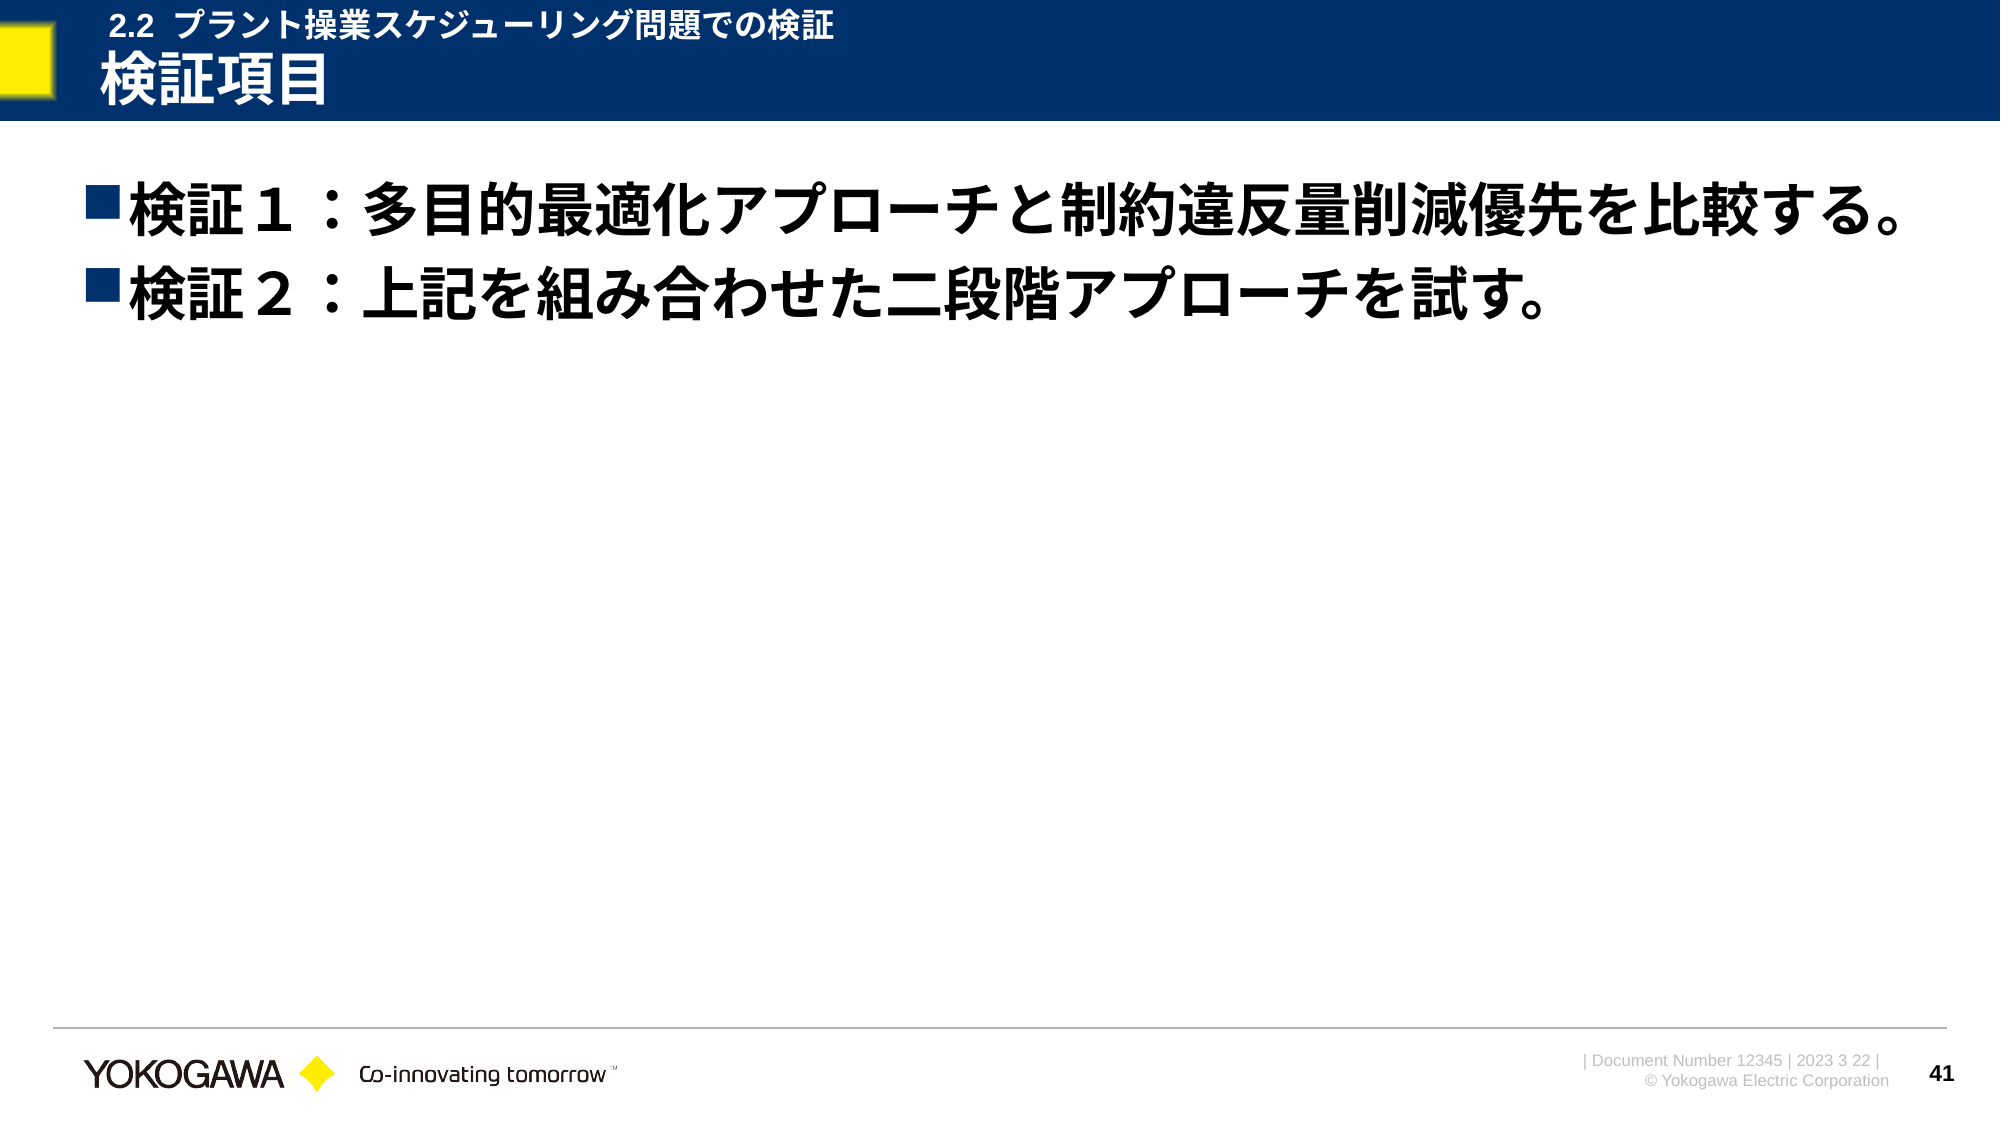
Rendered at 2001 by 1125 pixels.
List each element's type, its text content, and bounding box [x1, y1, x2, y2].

text_box 検証１：多目的最適化アプローチと制約違反量削減優先を比較する。 検証２：上記を組み合わせた二段階アプローチを試す。 [66, 173, 1955, 414]
title 検証項目 [84, 39, 1955, 125]
picture [0, 6, 69, 115]
text_box 2.2 プラント操業スケジューリング問題での検証 [93, 0, 1187, 52]
slide_number 41 [1904, 1042, 1970, 1103]
picture [83, 1055, 617, 1093]
